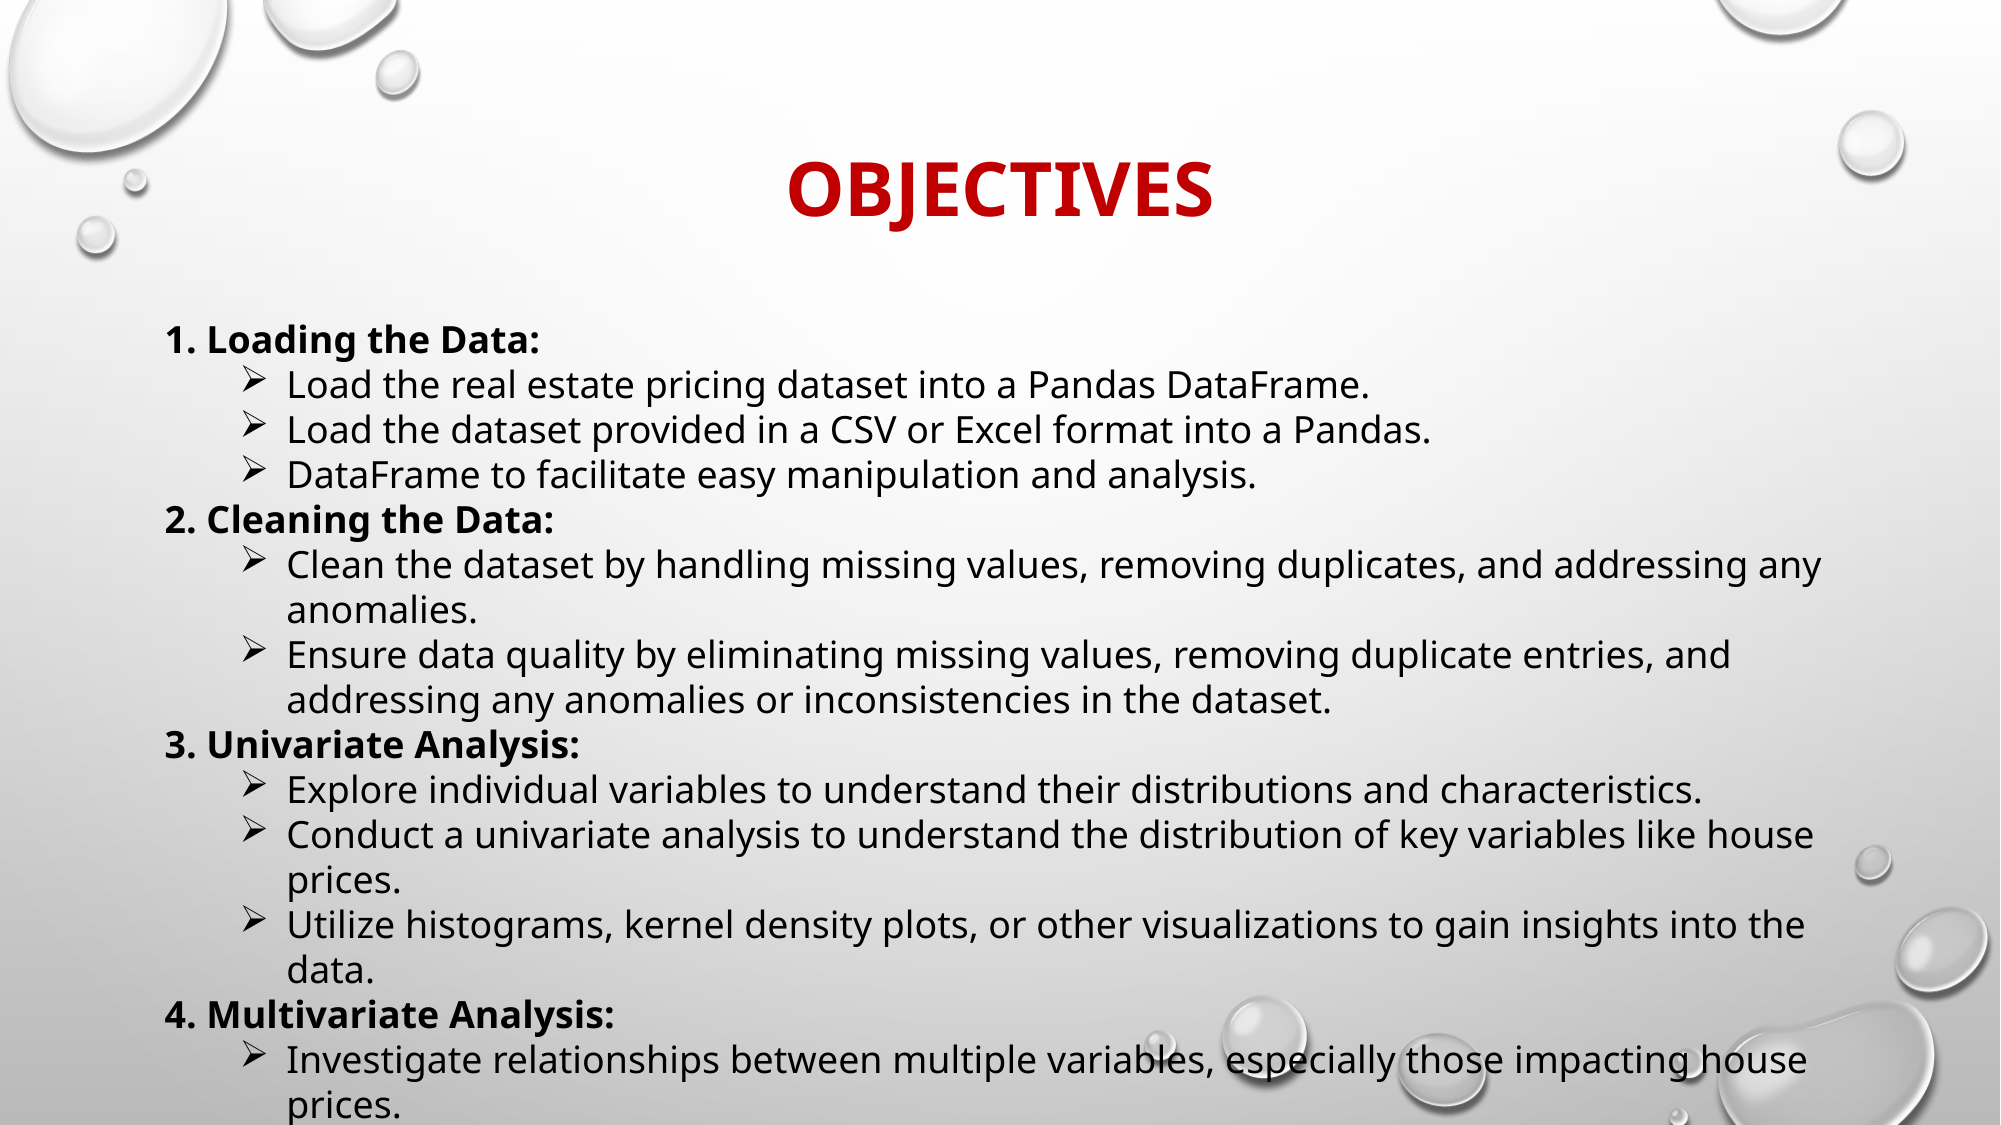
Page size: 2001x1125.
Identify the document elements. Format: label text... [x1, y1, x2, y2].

title Objectives [149, 61, 1851, 323]
text_box 1. Loading the Data: Load the real estate pricing dataset into a Pandas DataFrame. Load the dataset provided in a CSV or Excel format into a Pandas. DataFrame to facilitate easy manipulation and analysis. 2. Cleaning the Data: Clean the dataset by handling missing values, removing duplicates, and addressing any anomalies. Ensure data quality by eliminating missing values, removing duplicate entries, and addressing any anomalies or inconsistencies in the dataset. 3. Univariate Analysis: Explore individual variables to understand their distributions and characteristics. Conduct a univariate analysis to understand the distribution of key variables like house prices. Utilize histograms, kernel density plots, or other visualizations to gain insights into the data. 4. Multivariate Analysis: Investigate relationships between multiple variables, especially those impacting house prices. Perform multivariate analysis to understand the correlations and dependencies between various features. Utilize techniques like correlation matrices or scatterplot matrices for a comprehensive view. [149, 308, 1850, 1125]
picture [0, 0, 2000, 1125]
